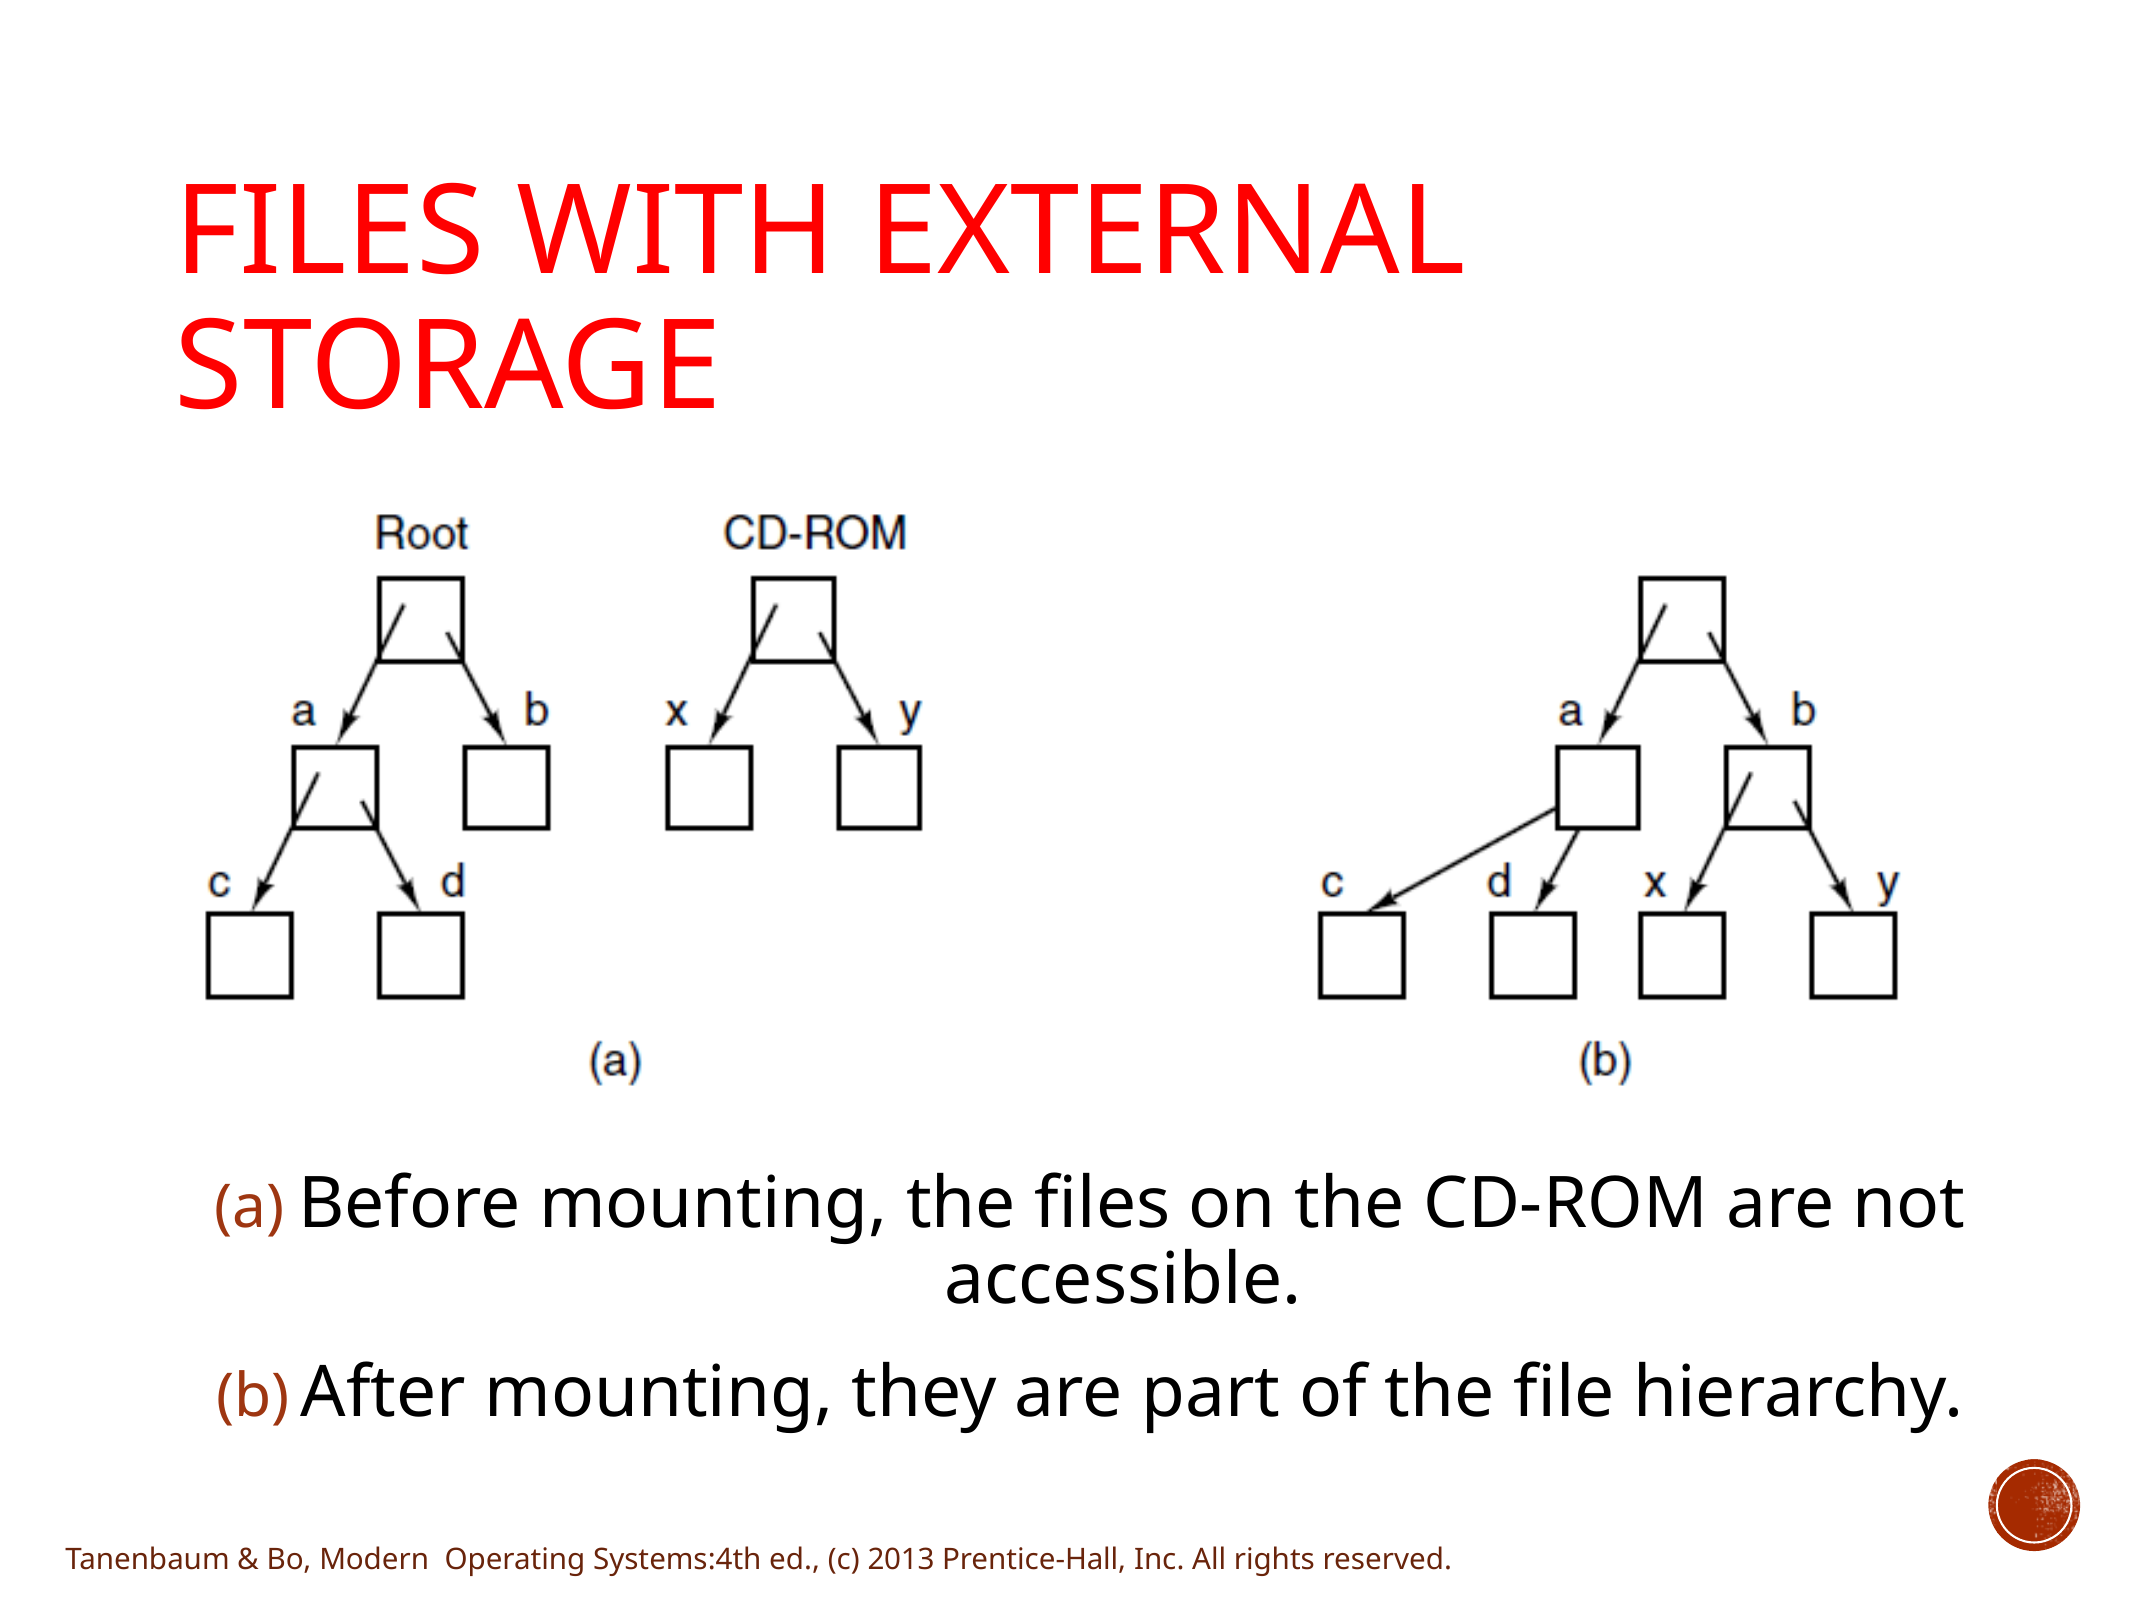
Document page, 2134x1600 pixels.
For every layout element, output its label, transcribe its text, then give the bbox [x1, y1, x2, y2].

footer Tanenbaum & Bo, Modern Operating Systems:4th ed., (c) 2013 Prentice-Hall, Inc. All rights reserved. [50, 1514, 2074, 1600]
list Before mounting, the files on the CD-ROM are not accessible. After mounting, they are part of the file hierarchy. [106, 1158, 2074, 1487]
picture [187, 470, 1945, 1130]
title Files with external storage [159, 113, 1974, 489]
